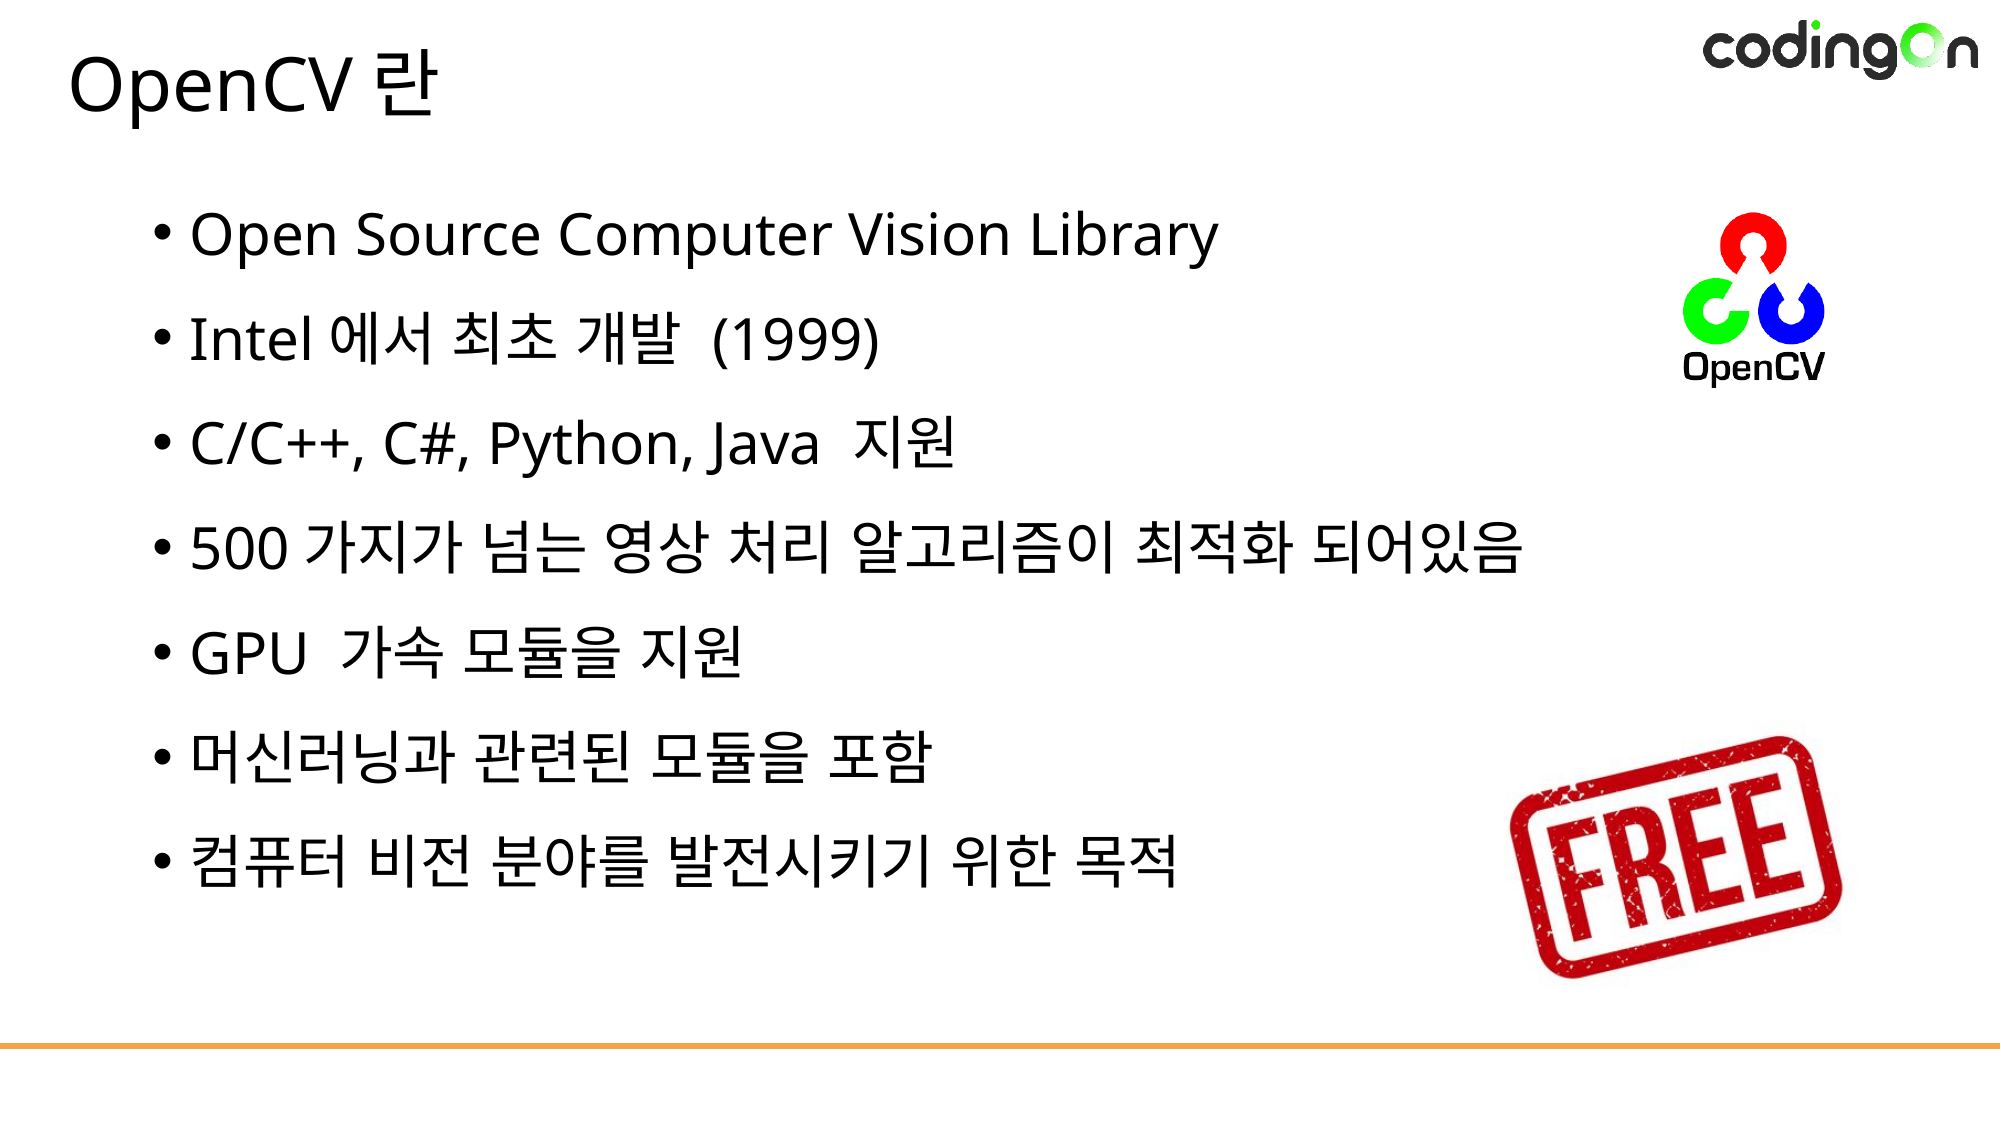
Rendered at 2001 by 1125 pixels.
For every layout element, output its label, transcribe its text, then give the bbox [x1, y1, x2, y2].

picture [1434, 704, 1931, 1012]
picture [1682, 212, 1826, 388]
title OpenCV란 [52, 17, 1492, 157]
list Open Source Computer Vision Library Intel에서 최초 개발 (1999) C/C++, C#, Python, Java 지원 500가지가 넘는 영상 처리 알고리즘이 최적화 되어있음 GPU 가속 모듈을 지원 머신러닝과 관련된 모듈을 포함 컴퓨터 비전 분야를 발전시키기 위한 목적 [137, 175, 1863, 1012]
picture [1703, 20, 1978, 80]
